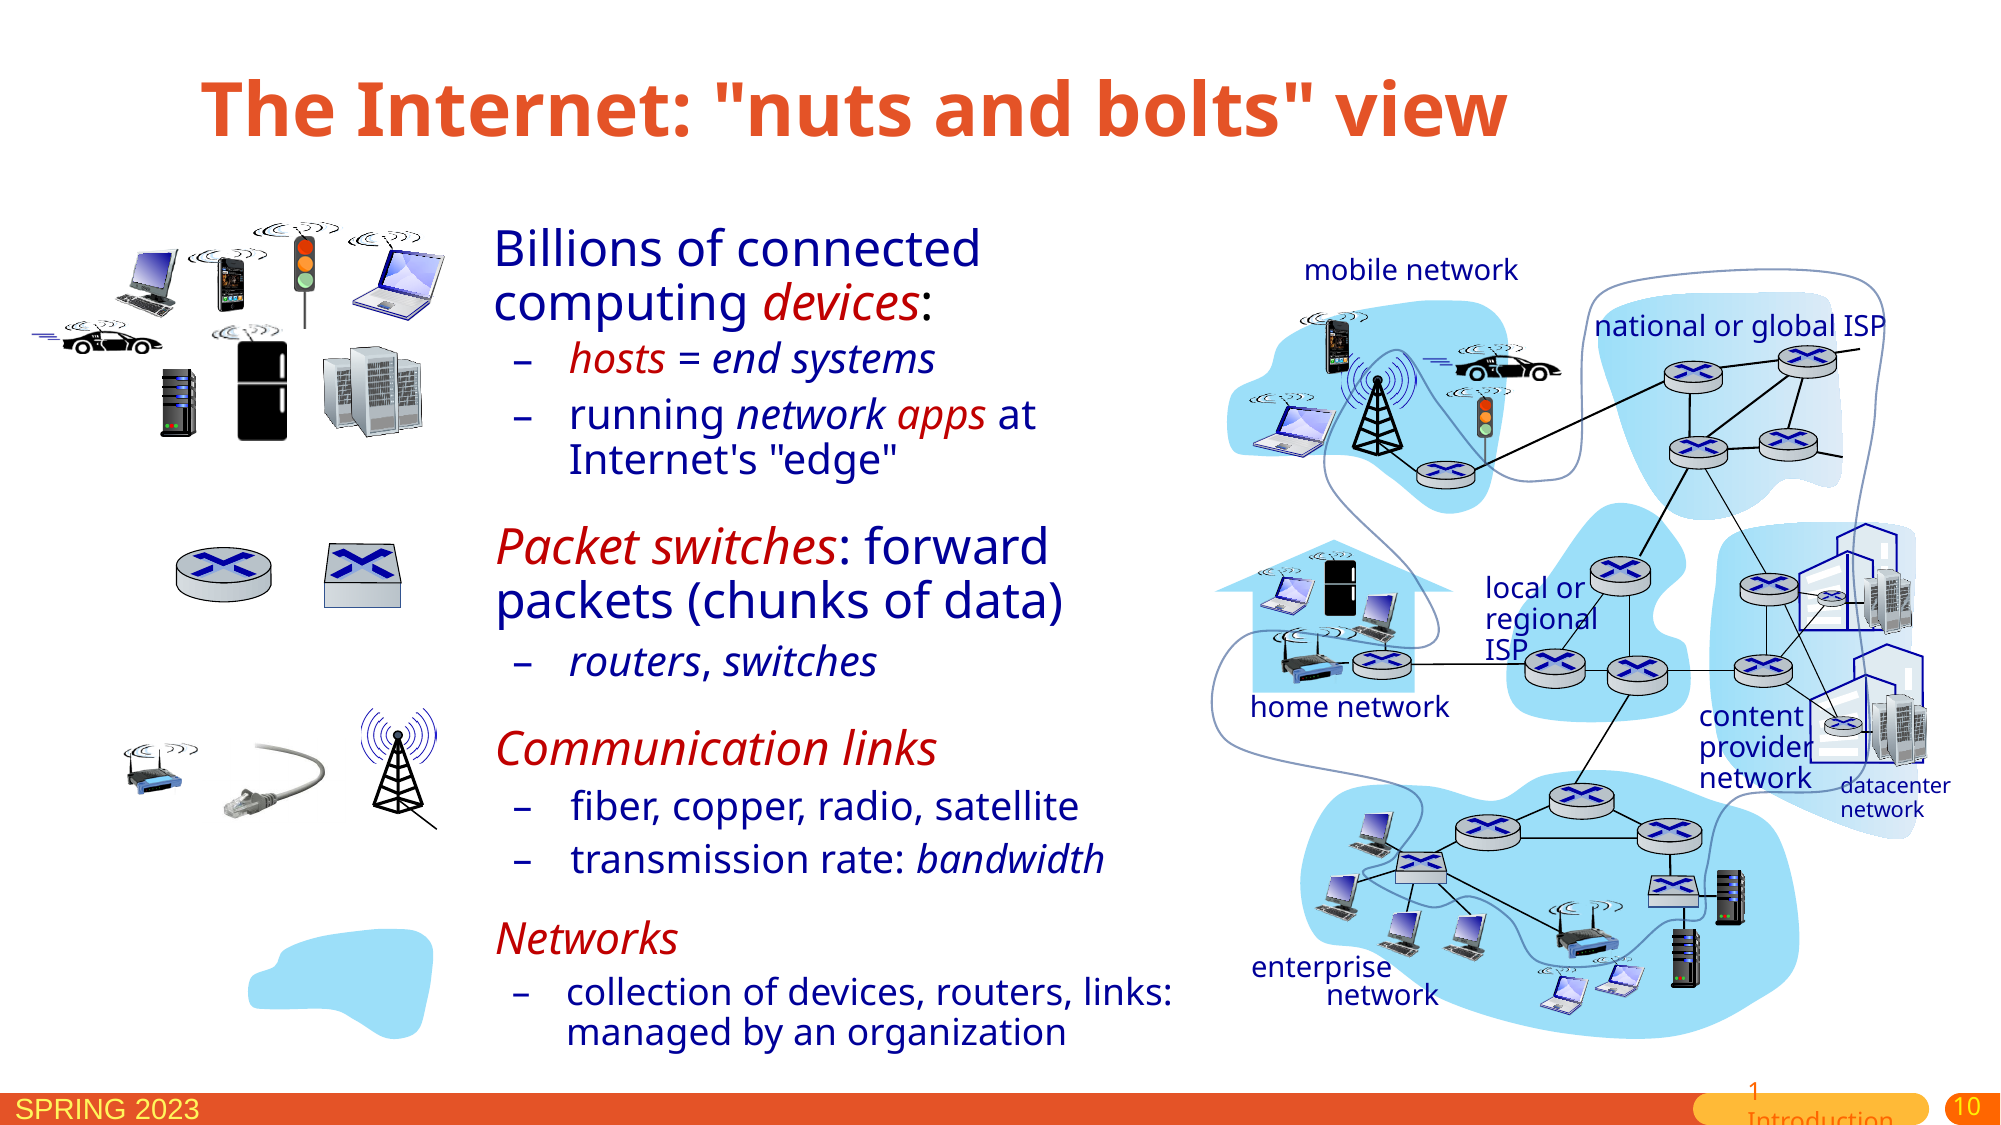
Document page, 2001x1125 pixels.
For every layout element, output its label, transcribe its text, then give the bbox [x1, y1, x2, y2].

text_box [1214, 243, 1975, 1042]
footer 1 Introduction [1732, 1092, 1930, 1097]
slide_number 10 [1608, 1097, 1997, 1125]
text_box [1281, 345, 1863, 959]
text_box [1248, 310, 1929, 1017]
title The Internet: "nuts and bolts" view [184, 29, 1827, 184]
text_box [176, 513, 1137, 729]
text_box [246, 908, 1204, 1098]
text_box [122, 637, 1123, 966]
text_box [31, 215, 1160, 497]
